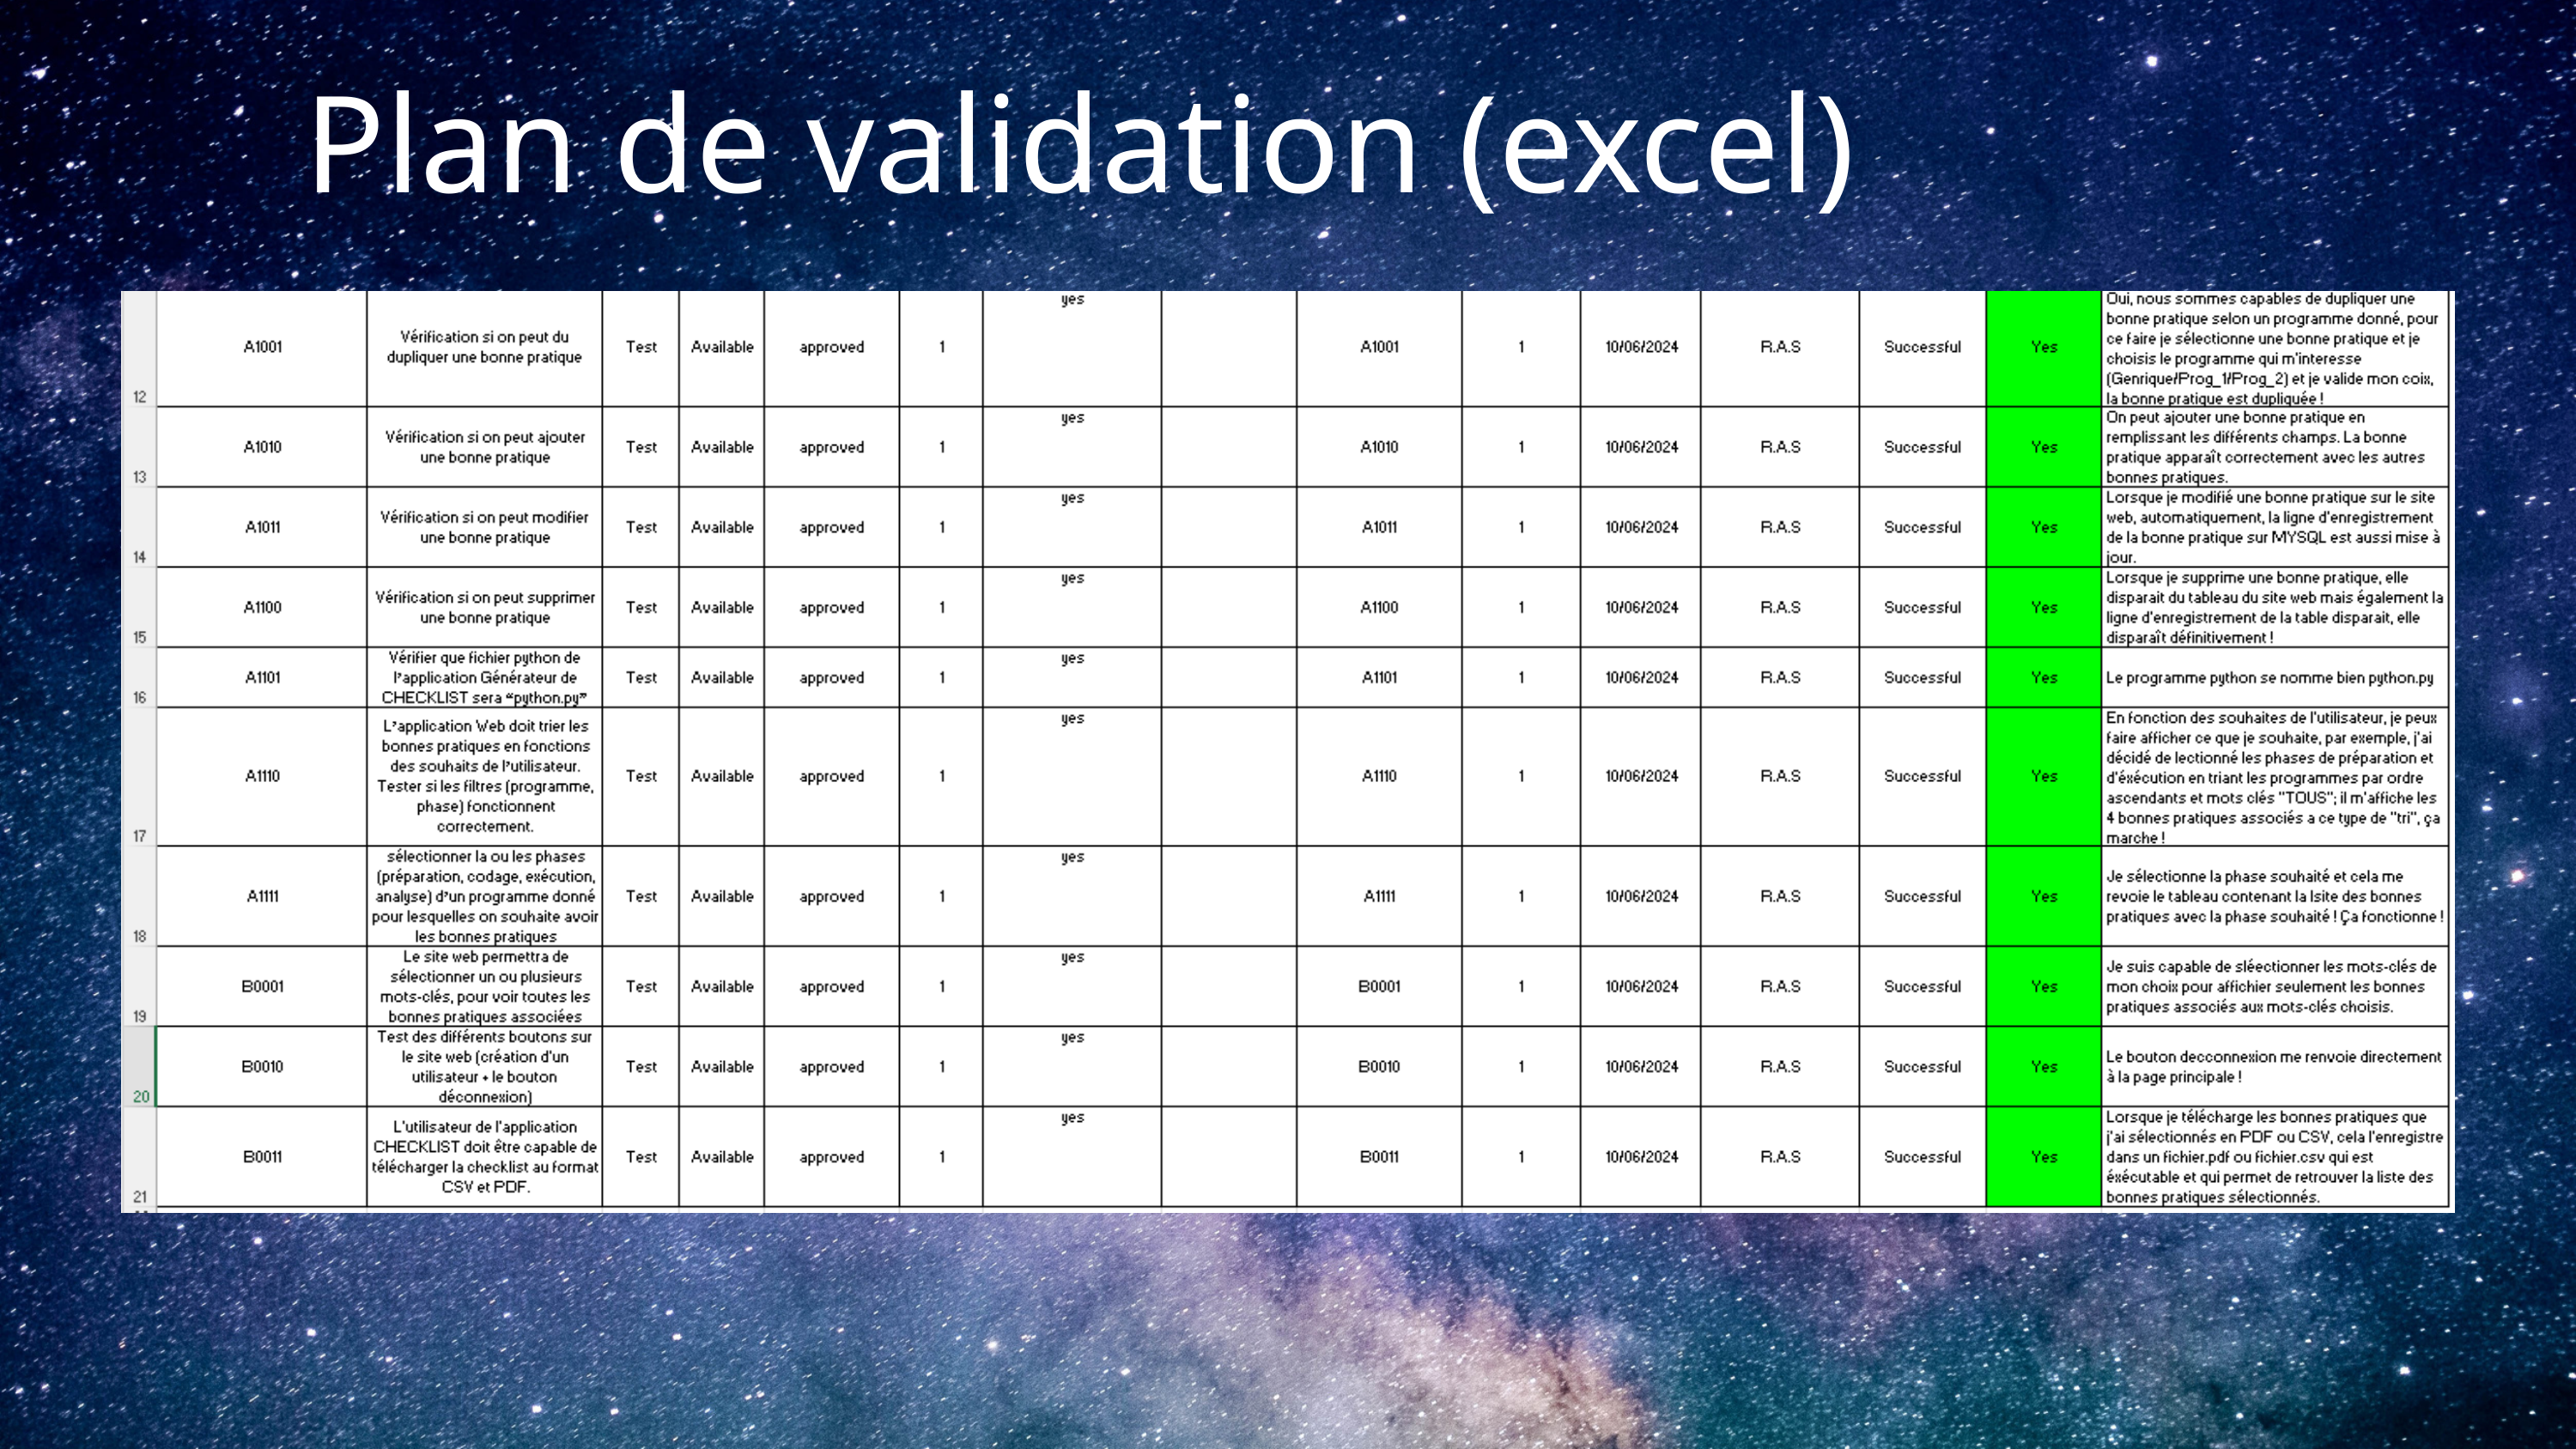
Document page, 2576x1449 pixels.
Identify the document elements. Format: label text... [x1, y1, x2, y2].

text_box Plan de validation (excel) [0, 74, 2239, 220]
text_box [0, 0, 2576, 1449]
text_box [121, 291, 2455, 1213]
